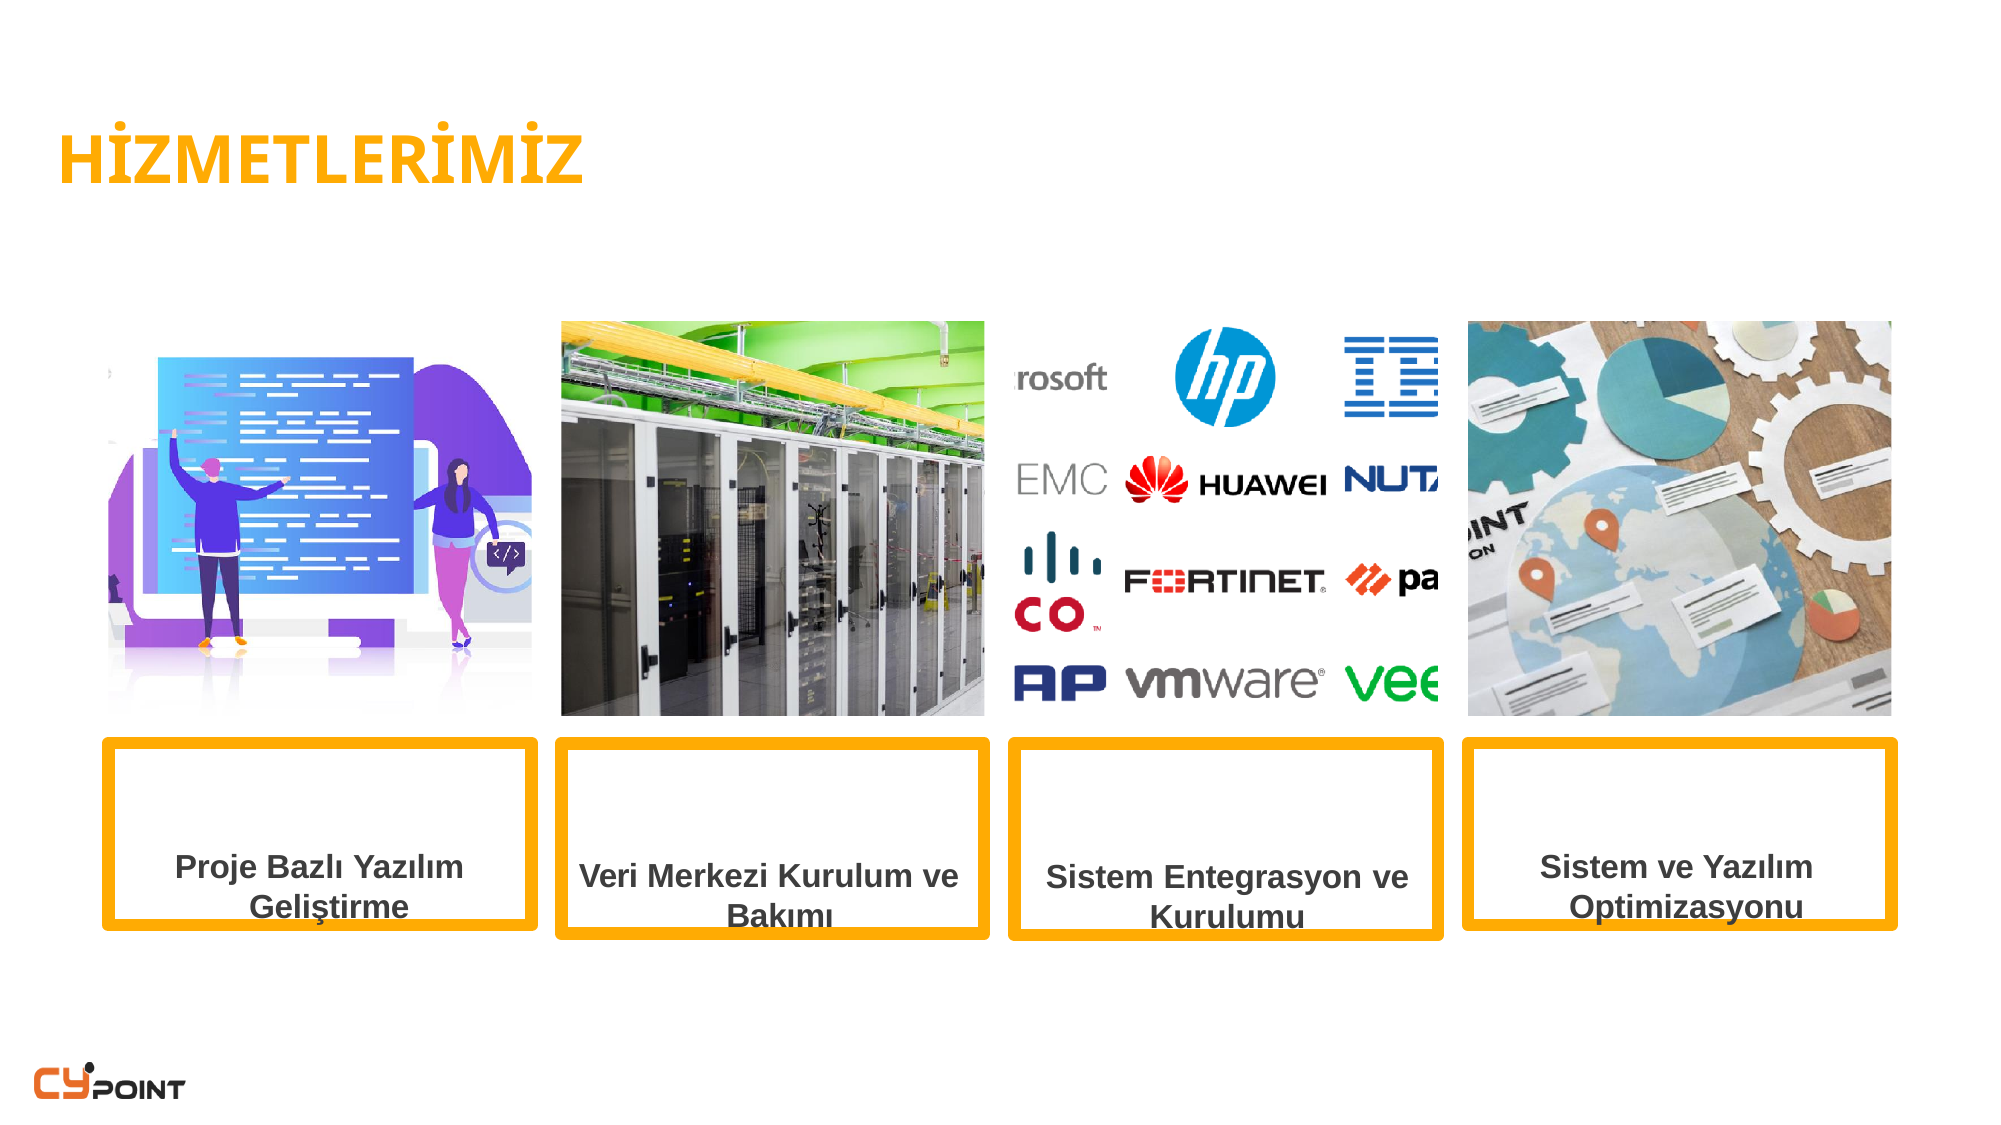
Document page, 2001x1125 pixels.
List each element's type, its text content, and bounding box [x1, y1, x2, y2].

text_box [34, 1062, 186, 1099]
text_box Sistem ve Yazılım Optimizasyonu [1468, 743, 1892, 926]
text_box [108, 321, 532, 716]
text_box [1468, 321, 1892, 716]
text_box Proje Bazlı Yazılım Geliştirme [108, 743, 532, 926]
text_box [561, 321, 985, 716]
text_box Sistem Entegrasyon ve Kurulumu [1014, 743, 1438, 936]
text_box [1014, 321, 1438, 716]
title HİZMETLERİMİZ [54, 115, 586, 306]
text_box Veri Merkezi Kurulum ve Bakımı [561, 743, 985, 934]
